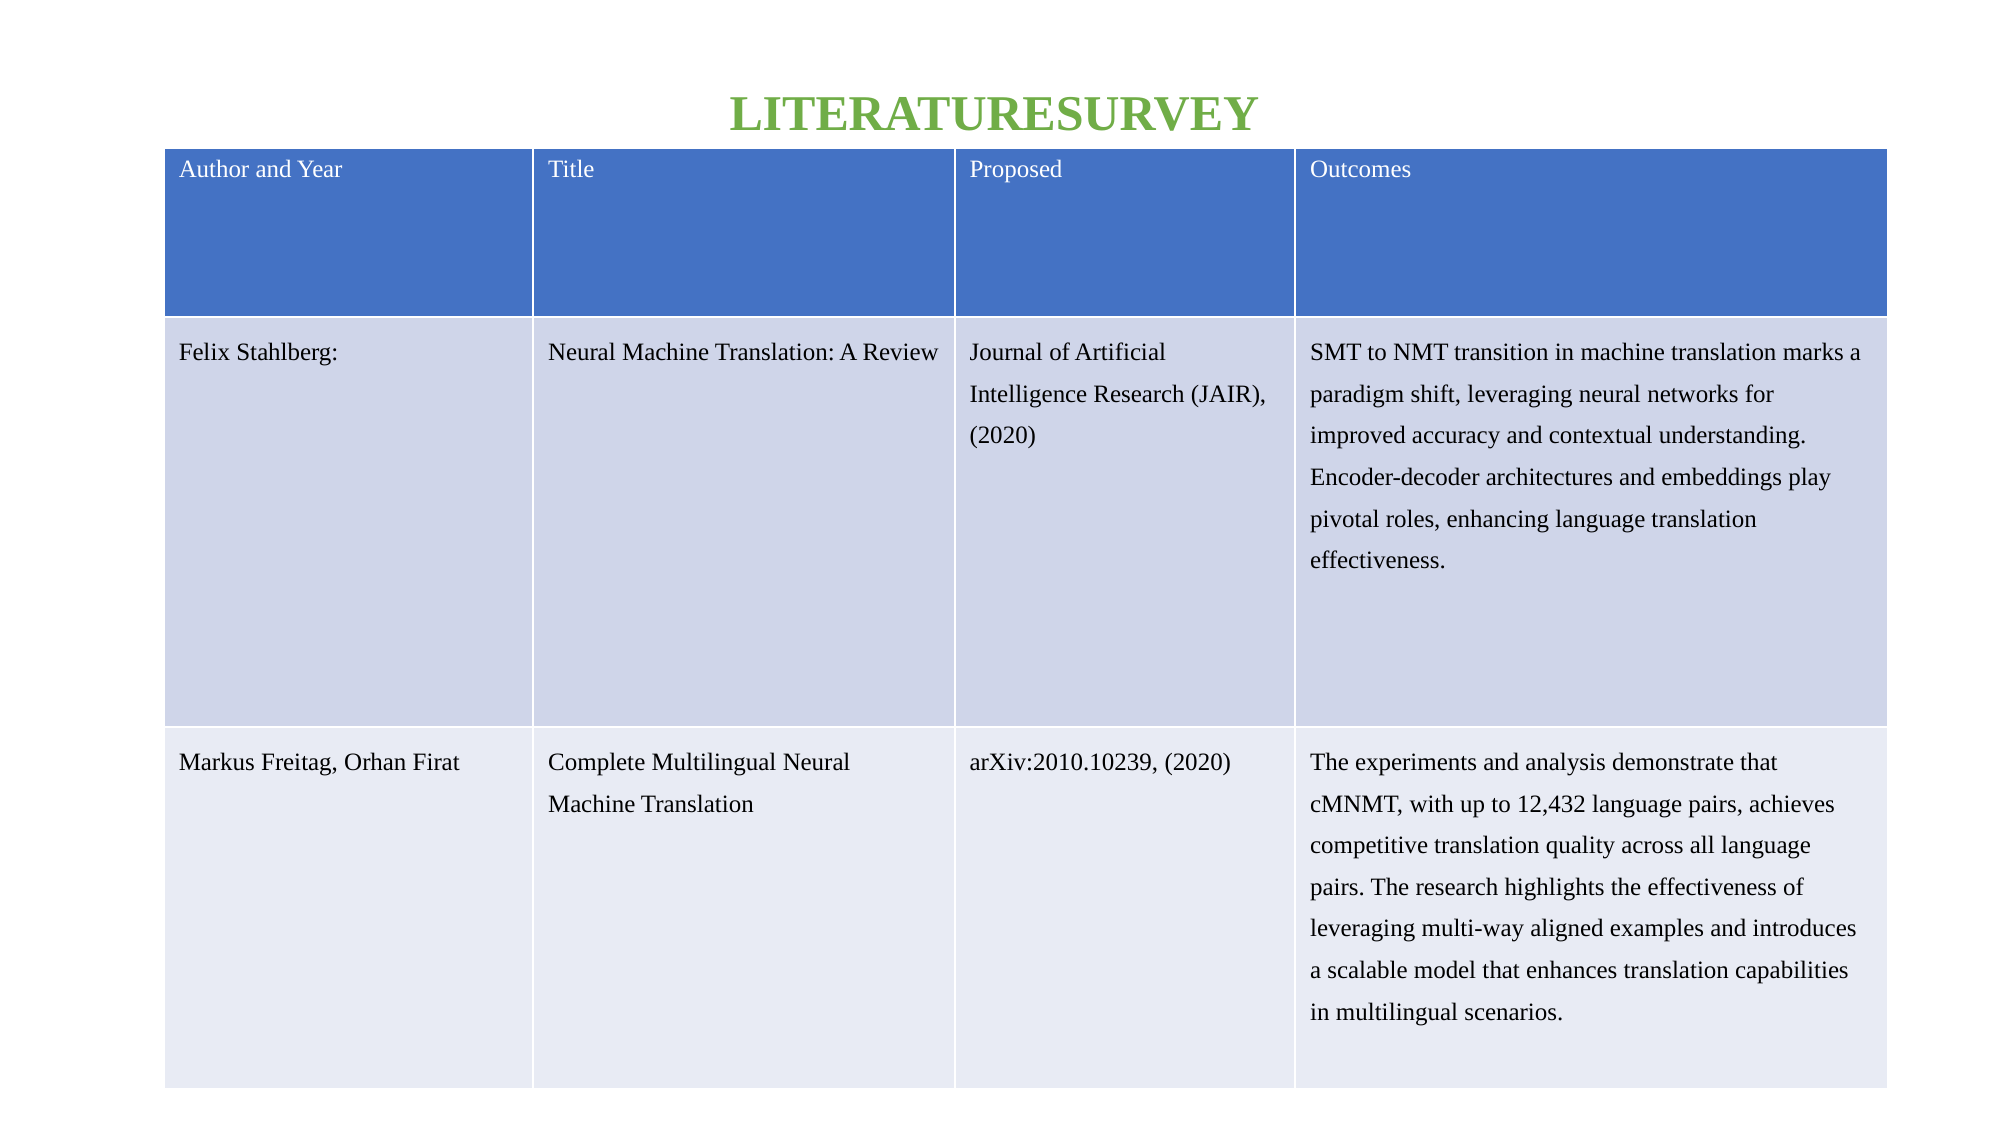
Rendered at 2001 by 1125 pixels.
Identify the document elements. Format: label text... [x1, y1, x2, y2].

table_cell Complete Multilingual Neural Machine Translation [534, 728, 954, 1088]
table_header Author and Year [165, 149, 532, 316]
table_header Title [534, 149, 954, 316]
table_cell SMT to NMT transition in machine translation marks a paradigm shift, leveraging neural networks for improved accuracy and contextual understanding. Encoder-decoder architectures and embeddings play pivotal roles, enhancing language translation effectiveness. [1296, 318, 1887, 726]
table_cell Markus Freitag, Orhan Firat [165, 728, 532, 1088]
table_cell arXiv:2010.10239, (2020) [956, 728, 1294, 1088]
table_cell Journal of Artificial Intelligence Research (JAIR), (2020) [956, 318, 1294, 726]
table_header Outcomes [1296, 149, 1887, 316]
title LITERATURESURVEY [714, 59, 1286, 147]
table_cell Felix Stahlberg: [165, 318, 532, 726]
table_cell The experiments and analysis demonstrate that cMNMT, with up to 12,432 language pairs, achieves competitive translation quality across all language pairs. The research highlights the effectiveness of leveraging multi-way aligned examples and introduces a scalable model that enhances translation capabilities in multilingual scenarios. [1296, 728, 1887, 1088]
table_cell Neural Machine Translation: A Review [534, 318, 954, 726]
table_header Proposed [956, 149, 1294, 316]
